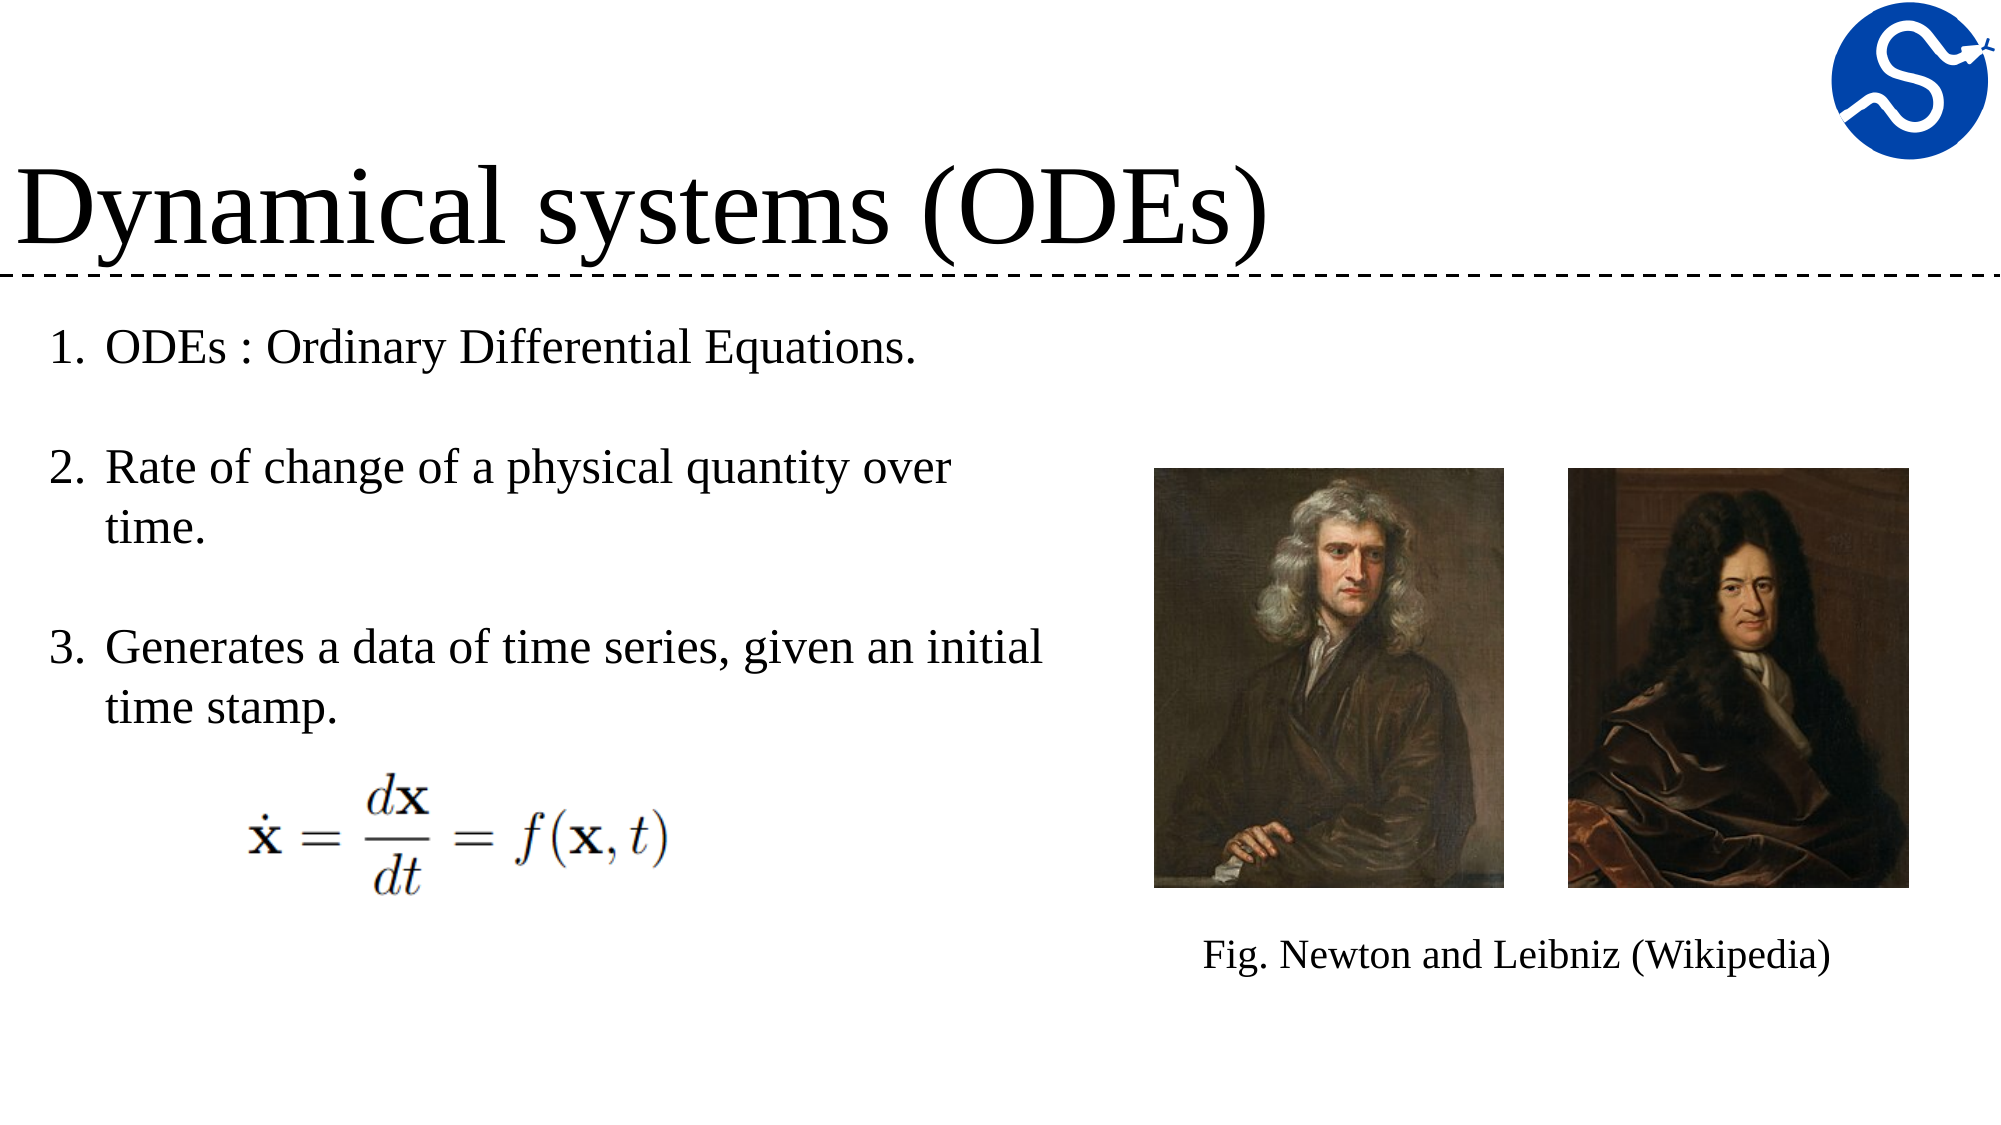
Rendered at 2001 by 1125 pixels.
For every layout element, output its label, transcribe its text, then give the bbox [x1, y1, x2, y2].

picture [1568, 467, 1909, 889]
title Dynamical systems (ODEs) [0, 82, 2000, 274]
text_box Fig. Newton and Leibniz (Wikipedia) [1188, 919, 1890, 985]
picture [1154, 467, 1504, 889]
picture [1829, 0, 2000, 165]
text_box ODEs : Ordinary Differential Equations. Rate of change of a physical quantity over time. Generates a data of time series, given an initial time stamp. [33, 305, 1062, 801]
picture [232, 766, 687, 907]
